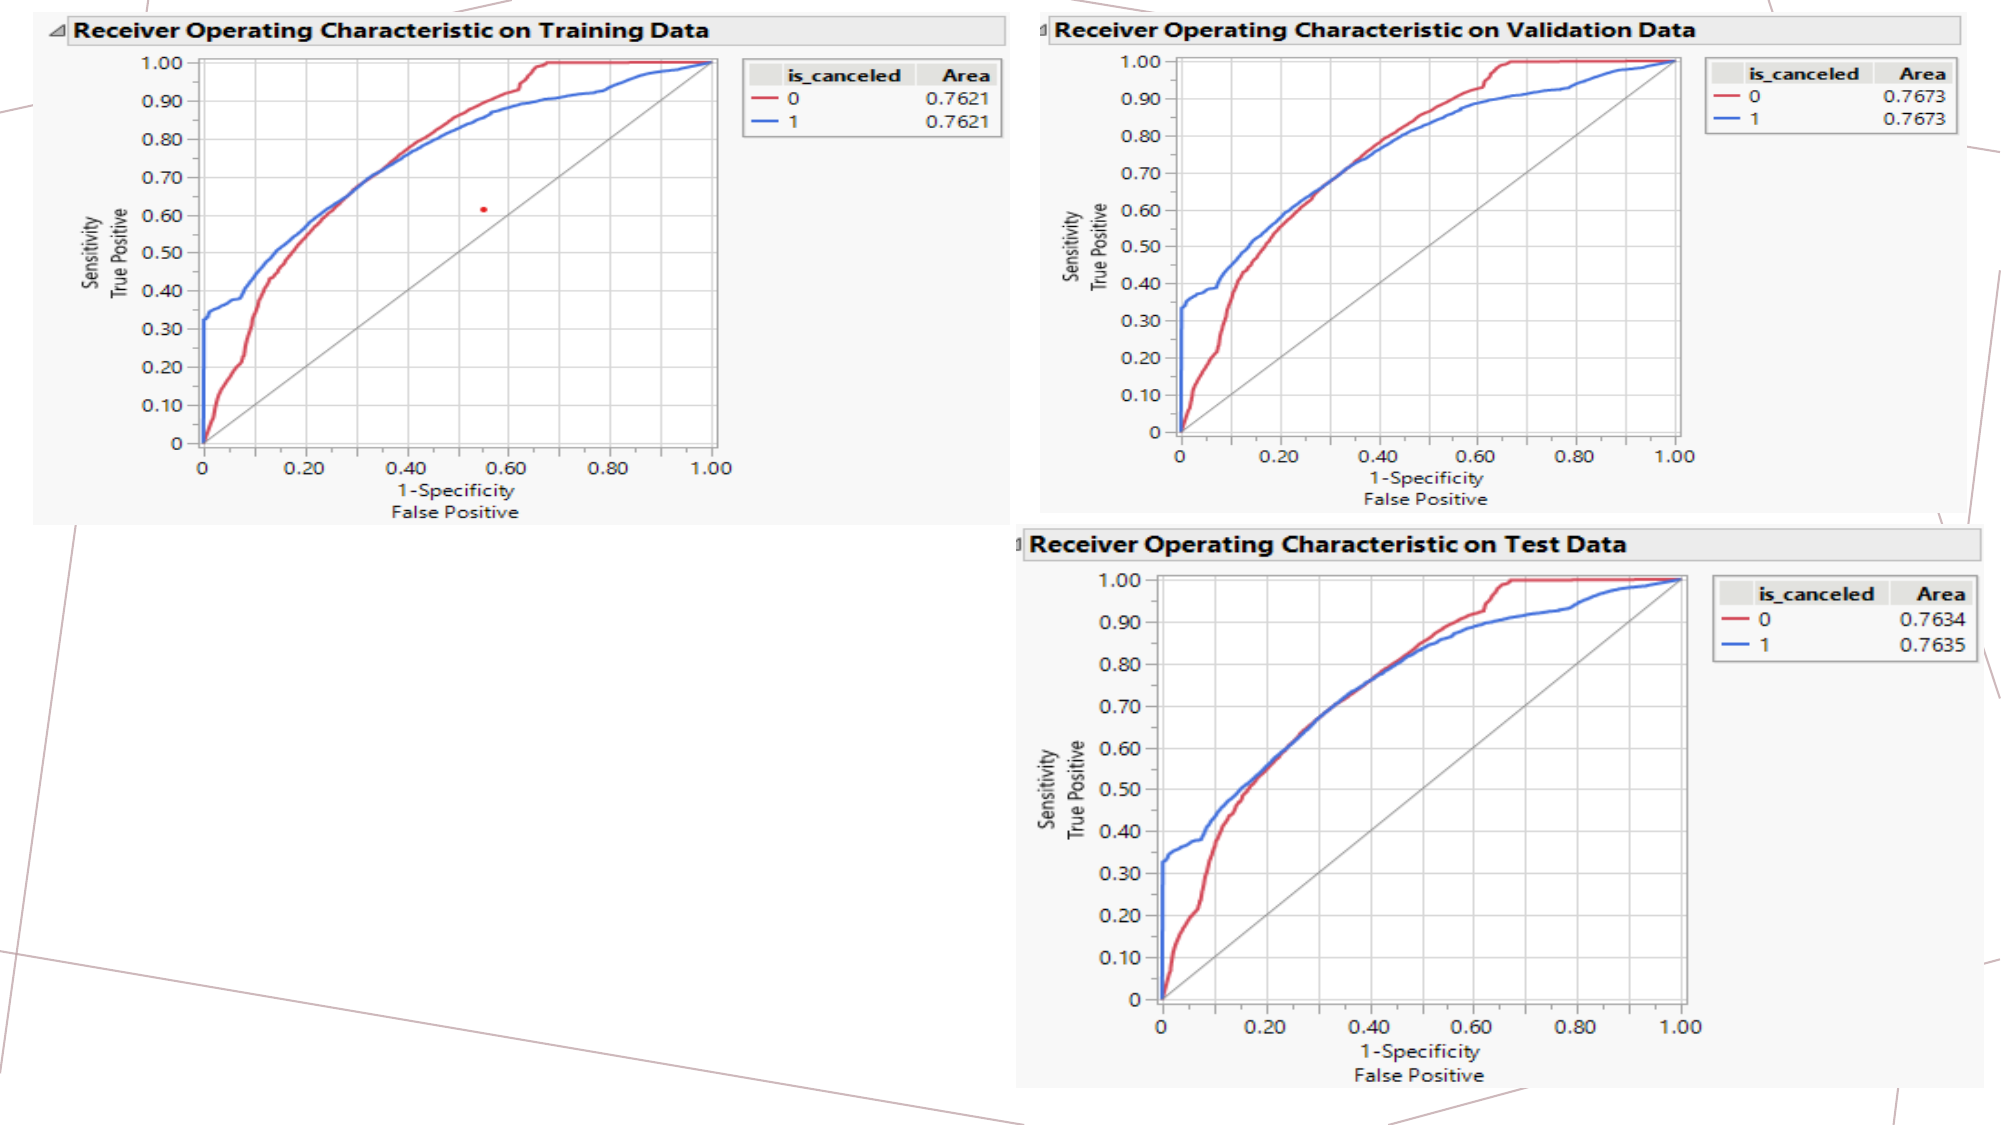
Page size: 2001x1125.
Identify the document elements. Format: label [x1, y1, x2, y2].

list [33, 12, 1010, 525]
picture [1040, 12, 1967, 513]
picture [1016, 524, 1984, 1088]
